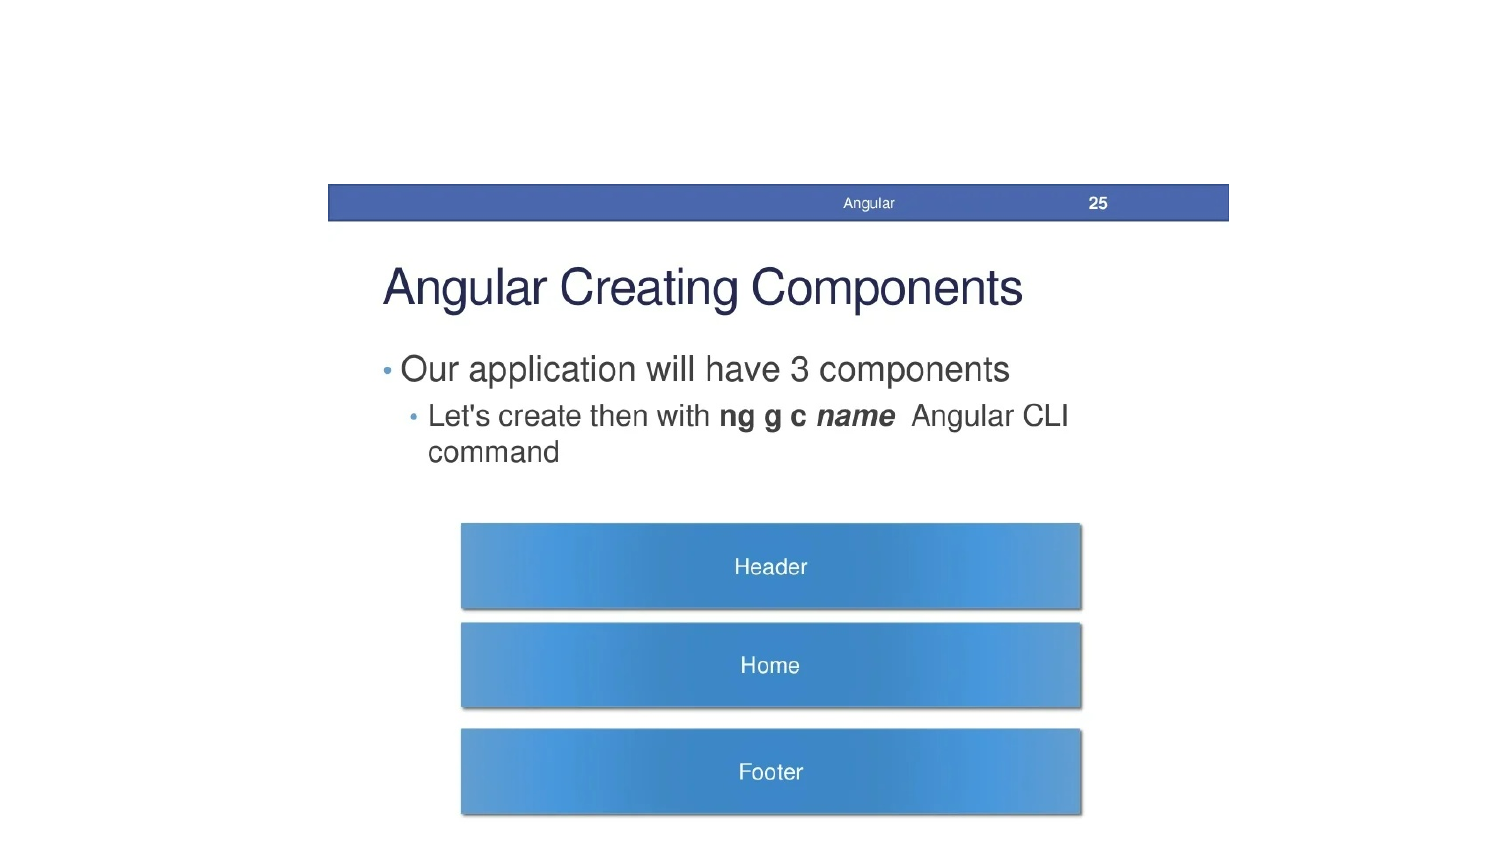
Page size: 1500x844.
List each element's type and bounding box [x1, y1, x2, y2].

picture [327, 184, 1229, 844]
